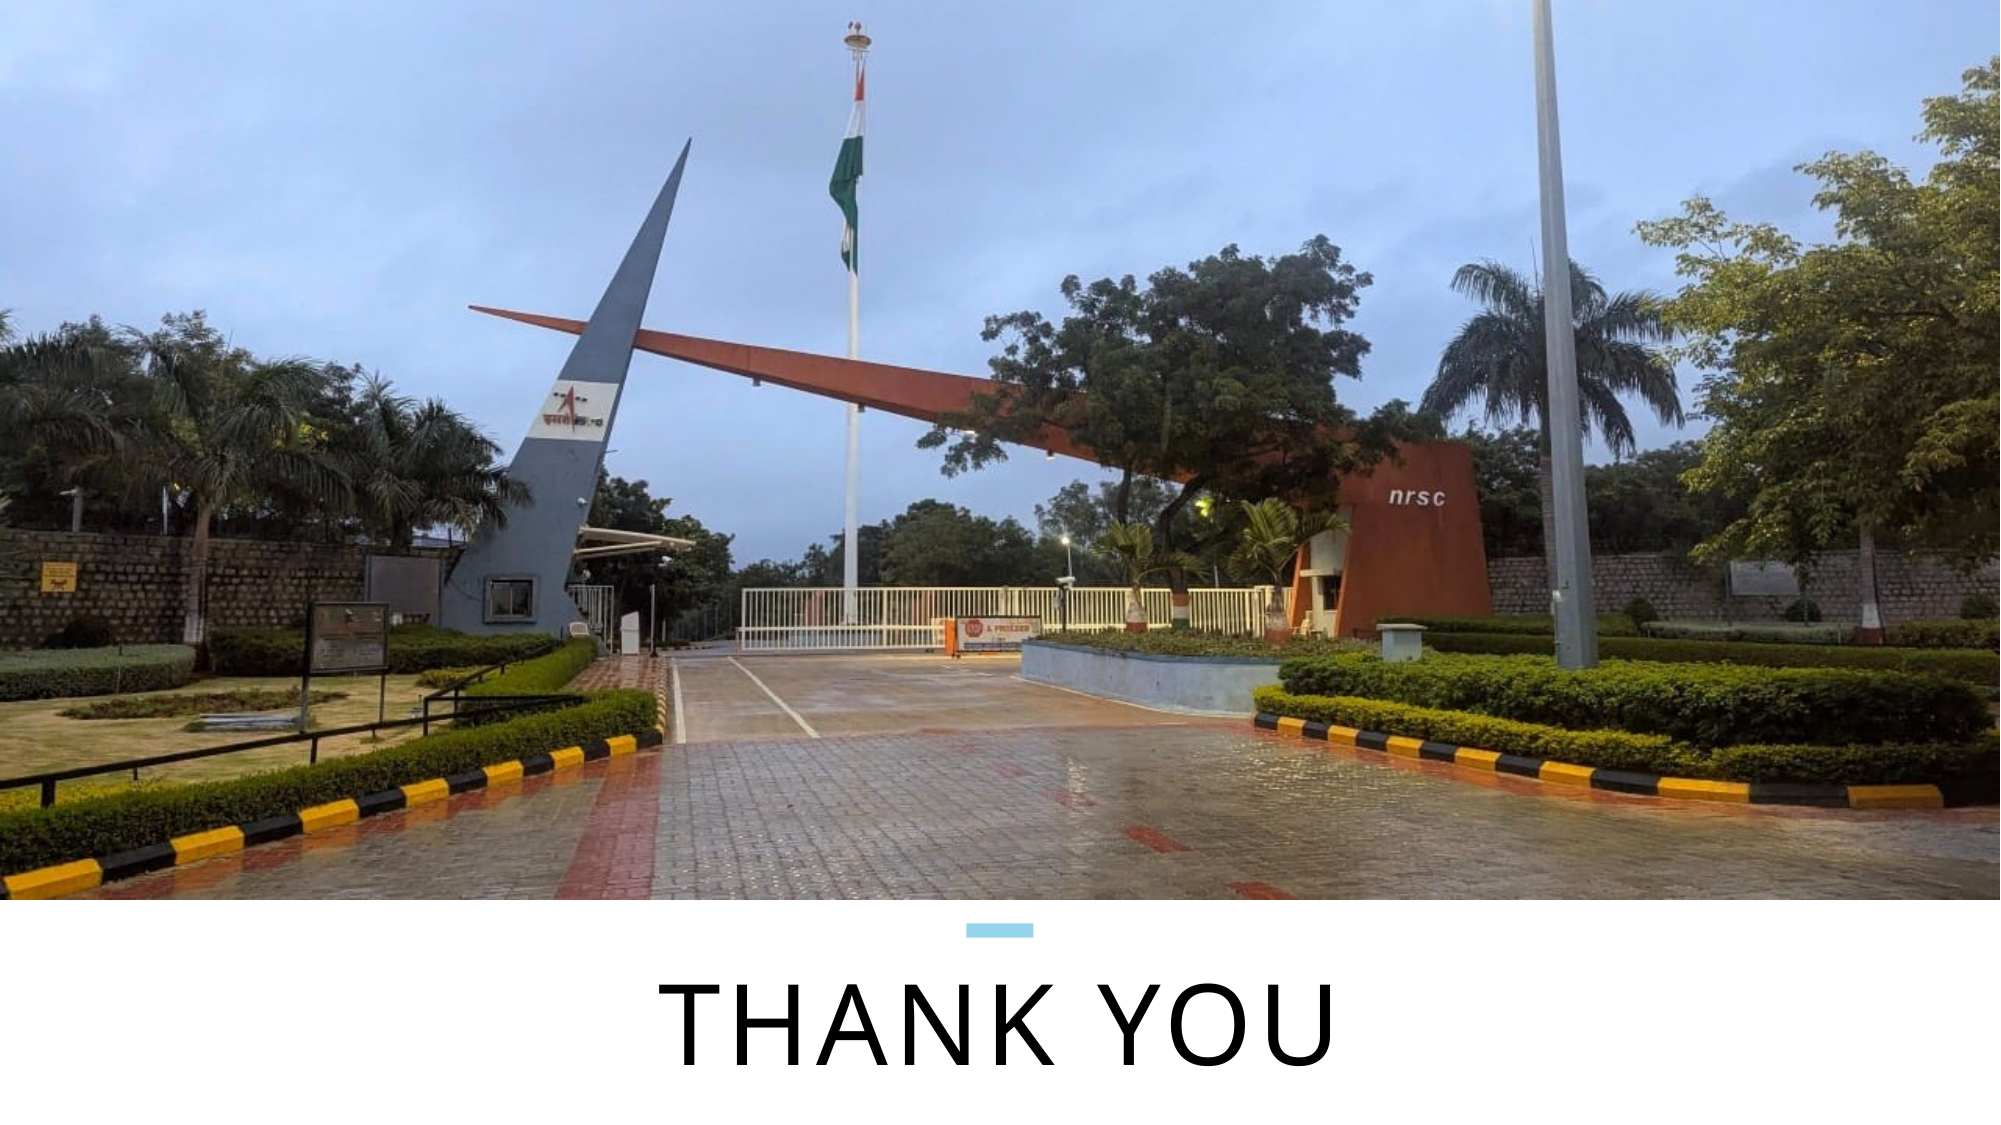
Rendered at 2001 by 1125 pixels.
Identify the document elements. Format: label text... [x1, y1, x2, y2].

title Thank you [137, 900, 1863, 1125]
picture [0, 0, 2000, 900]
